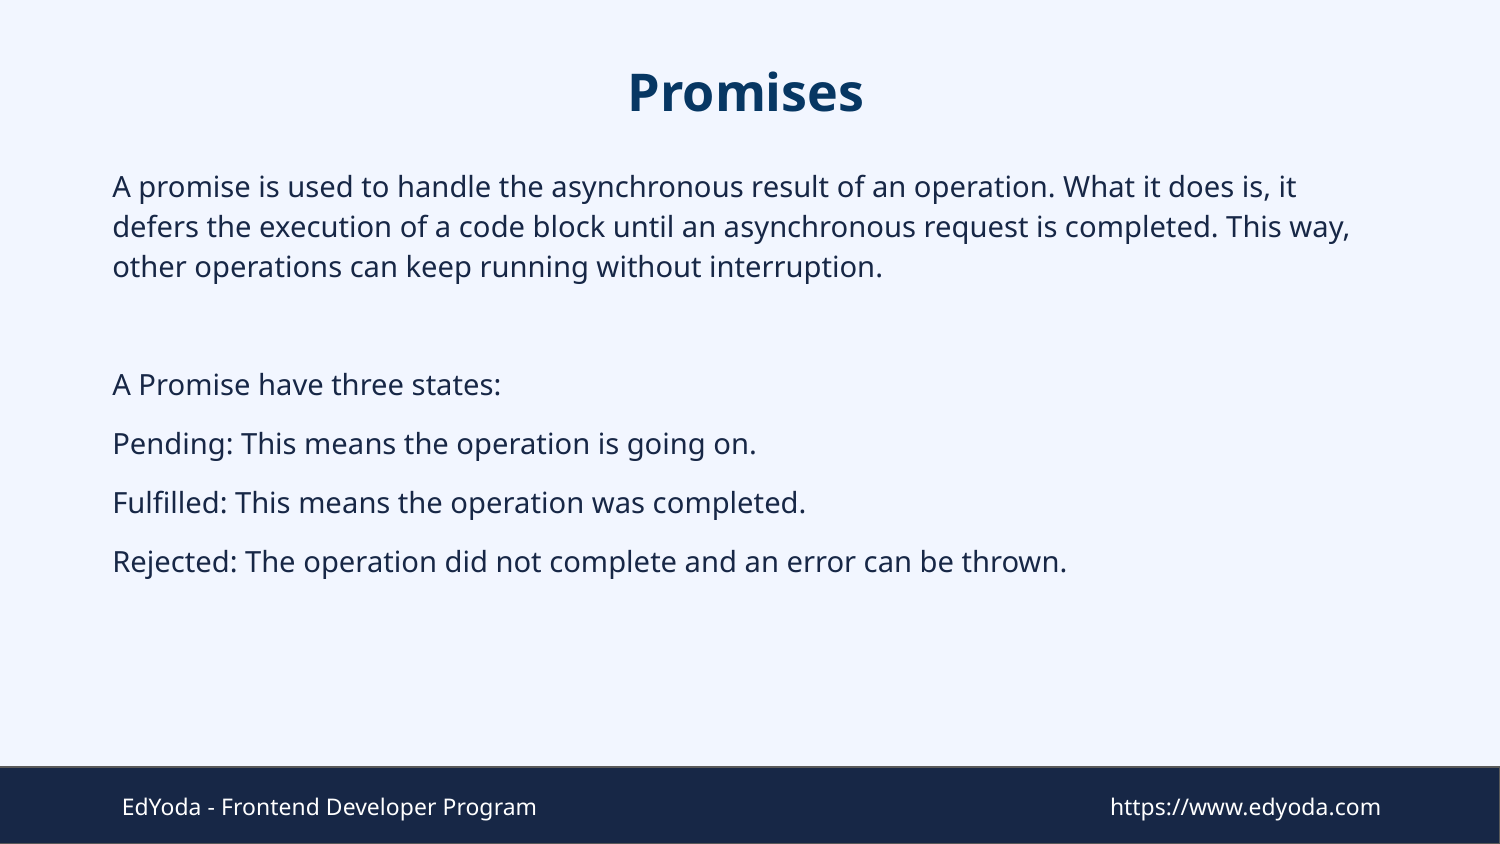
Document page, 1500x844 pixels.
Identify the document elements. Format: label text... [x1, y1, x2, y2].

title Promises [29, 35, 1462, 148]
text_box [0, 767, 1500, 844]
text_box A promise is used to handle the asynchronous result of an operation. What it does is, it defers the execution of a code block until an asynchronous request is completed. This way, other operations can keep running without interruption. A Promise have three states: Pending: This means the operation is going on. Fulfilled: This means the operation was completed. Rejected: The operation did not complete and an error can be thrown. [97, 147, 1397, 711]
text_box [106, 776, 1398, 834]
